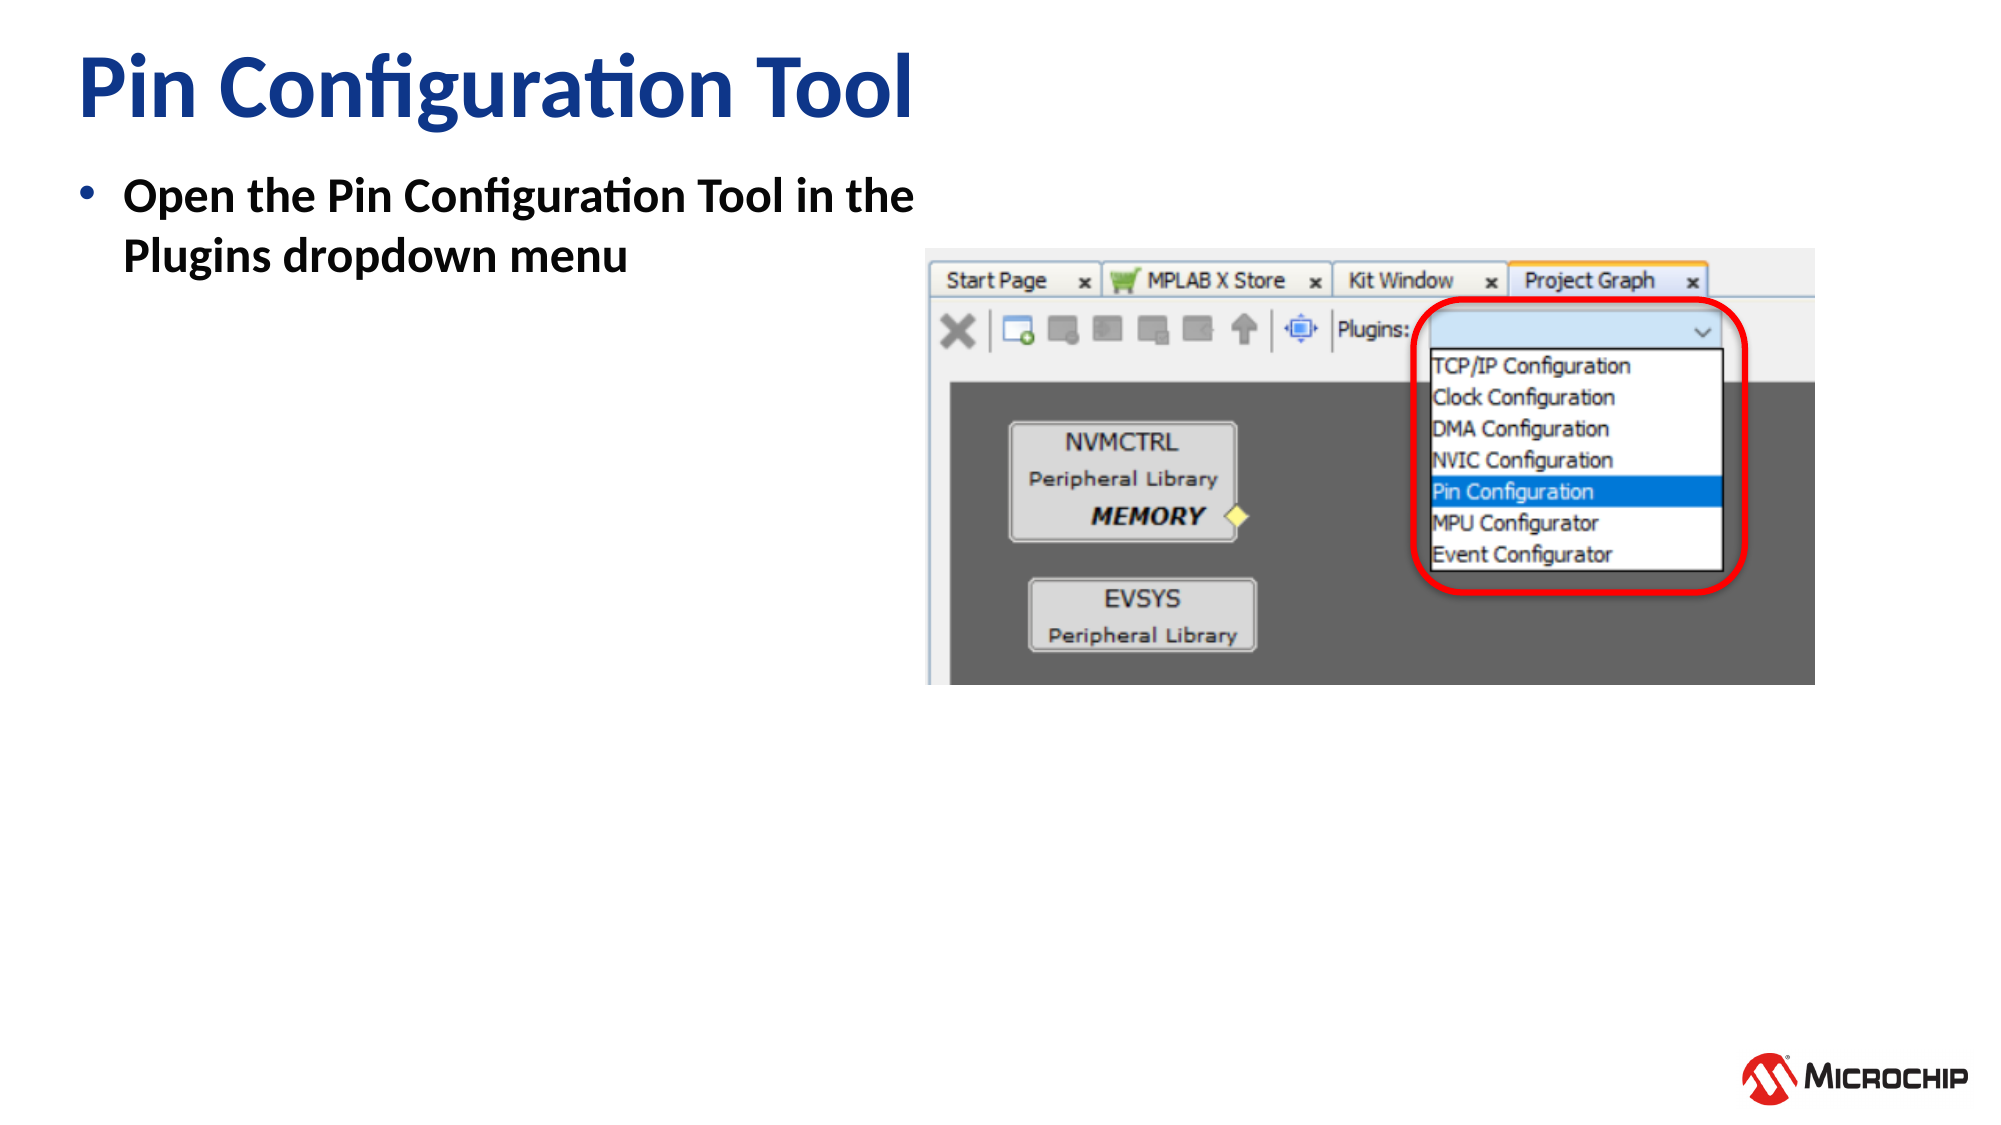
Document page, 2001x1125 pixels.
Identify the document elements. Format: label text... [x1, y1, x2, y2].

title Pin Configuration Tool [58, 15, 1929, 144]
list Open the Pin Configuration Tool in the Plugins dropdown menu [58, 152, 962, 1035]
picture [925, 248, 1815, 685]
picture [1736, 1049, 1974, 1109]
